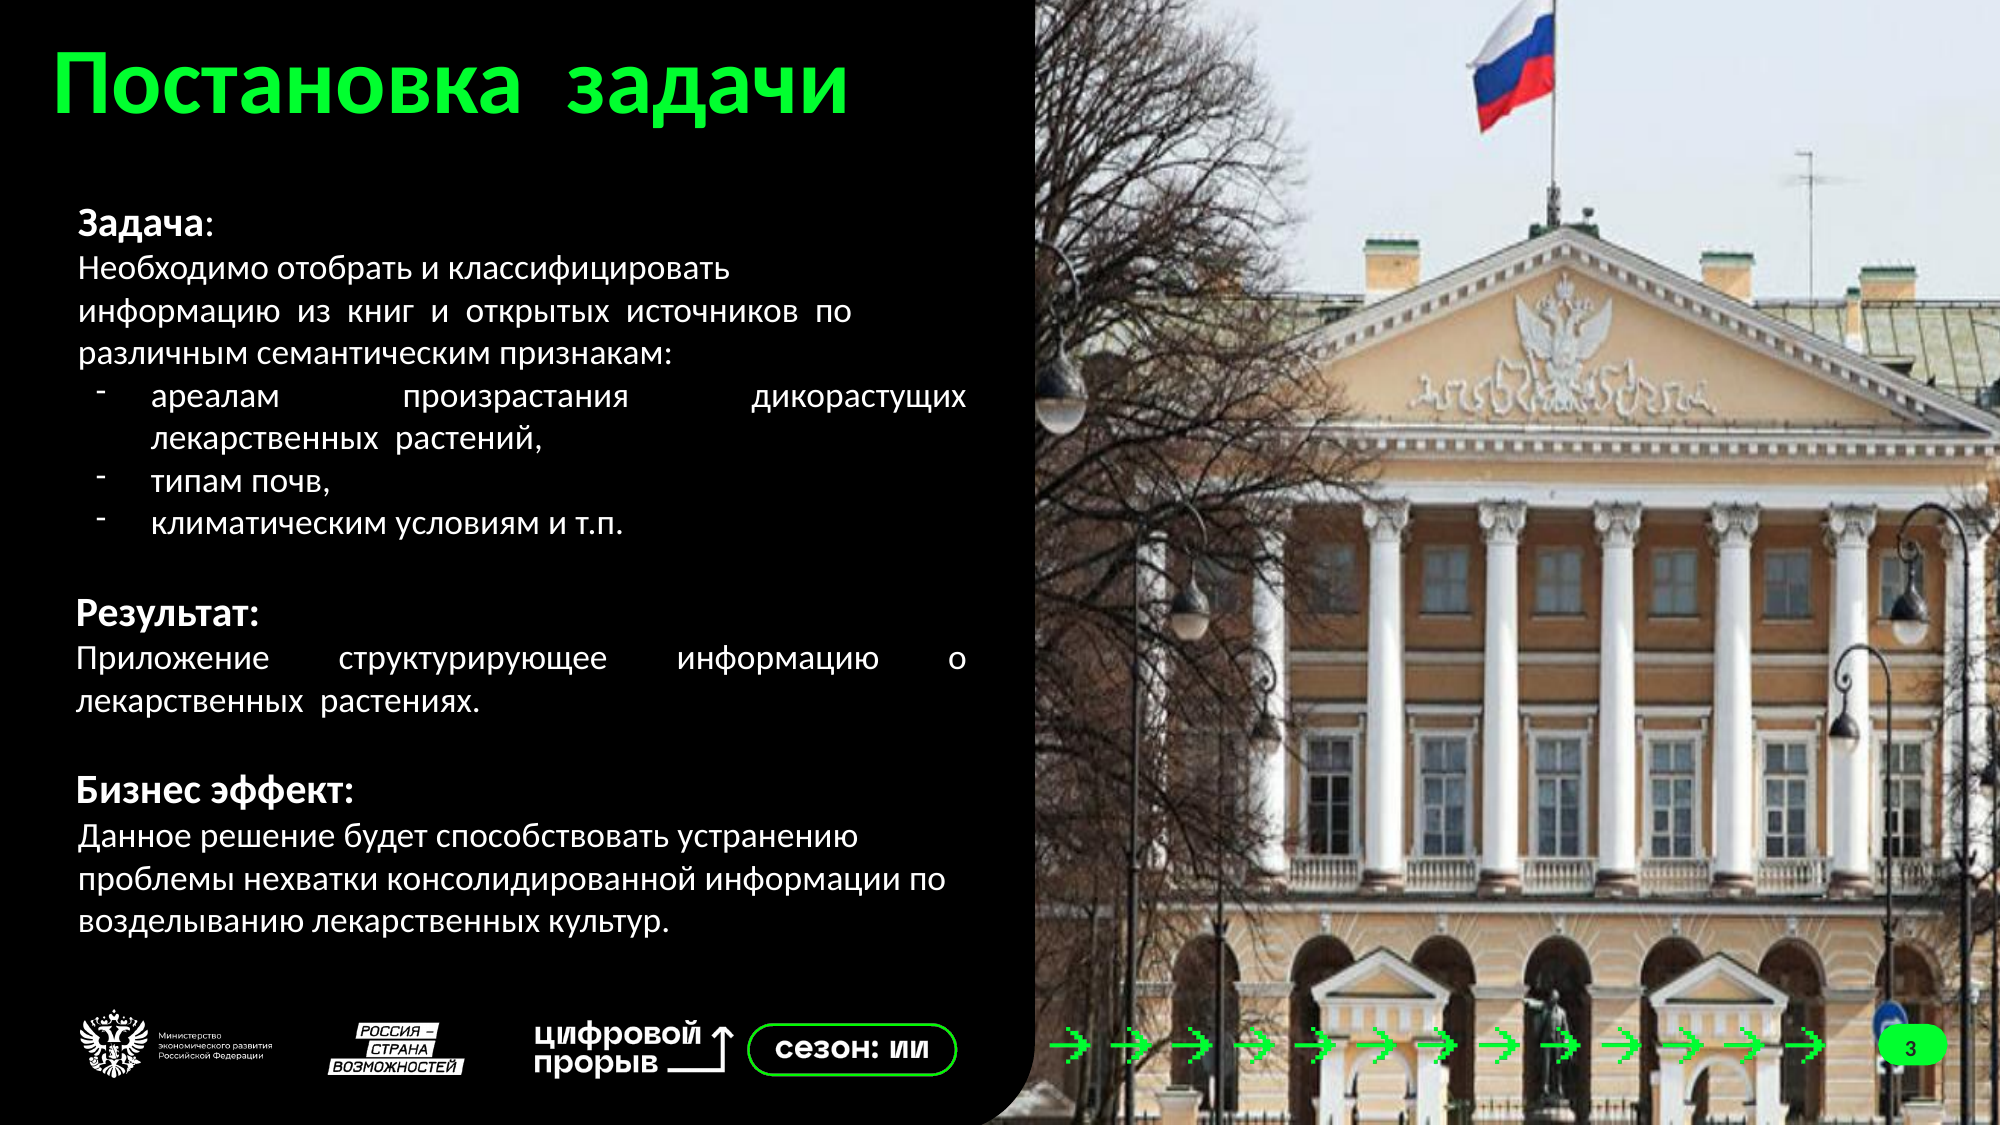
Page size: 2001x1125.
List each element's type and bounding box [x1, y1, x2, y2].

picture [0, 0, 2000, 1125]
text_box [79, 1008, 1948, 1092]
